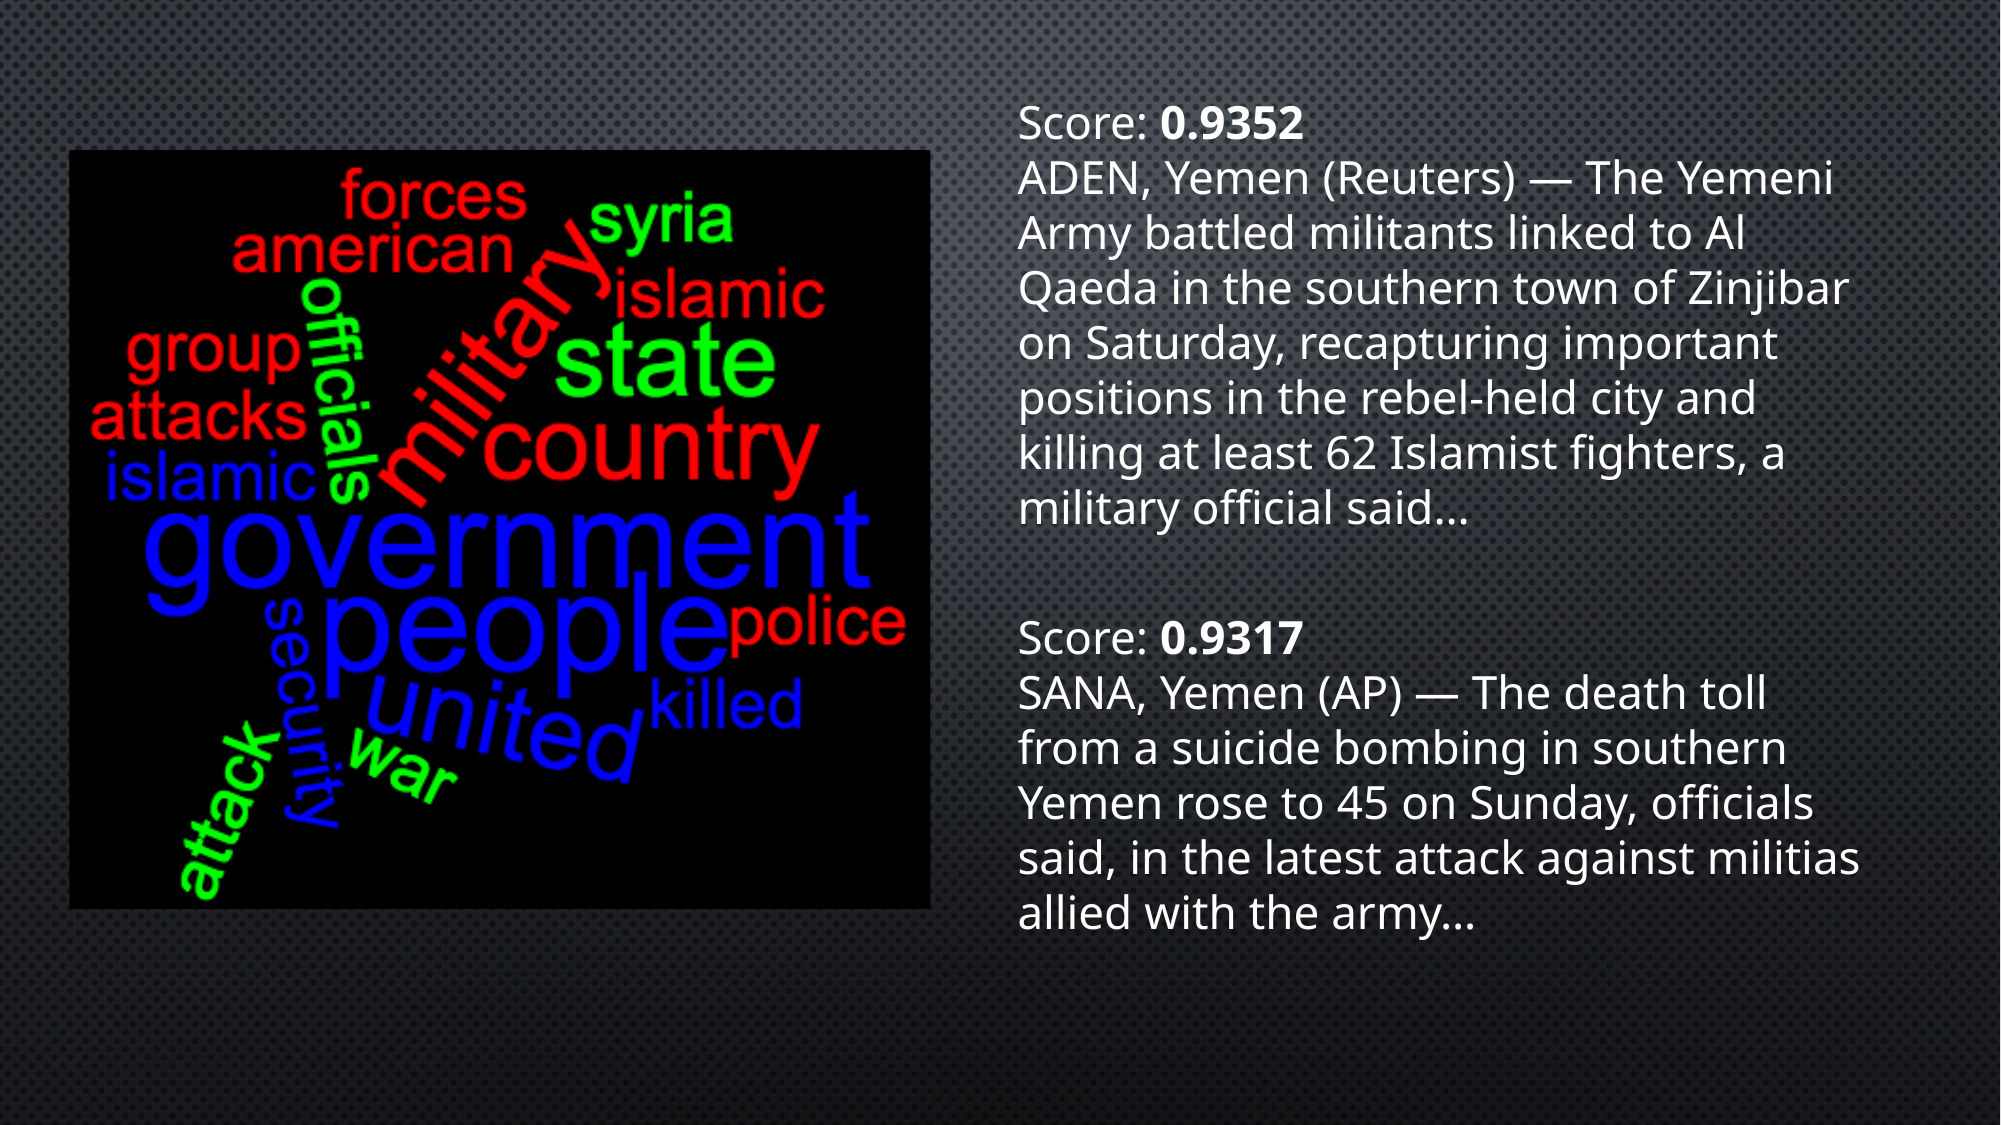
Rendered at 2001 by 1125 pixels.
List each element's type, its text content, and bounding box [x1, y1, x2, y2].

text_box Score: 0.9352 ADEN, Yemen (Reuters) — The Yemeni Army battled militants linked to Al Qaeda in the southern town of Zinjibar on Saturday, recapturing important positions in the rebel-held city and killing at least 62 Islamist fighters, a military official said… [1002, 86, 1898, 541]
text_box Score: 0.9317 SANA, Yemen (AP) — The death toll from a suicide bombing in southern Yemen rose to 45 on Sunday, officials said, in the latest attack against militias allied with the army… [1002, 601, 1898, 946]
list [69, 149, 931, 909]
